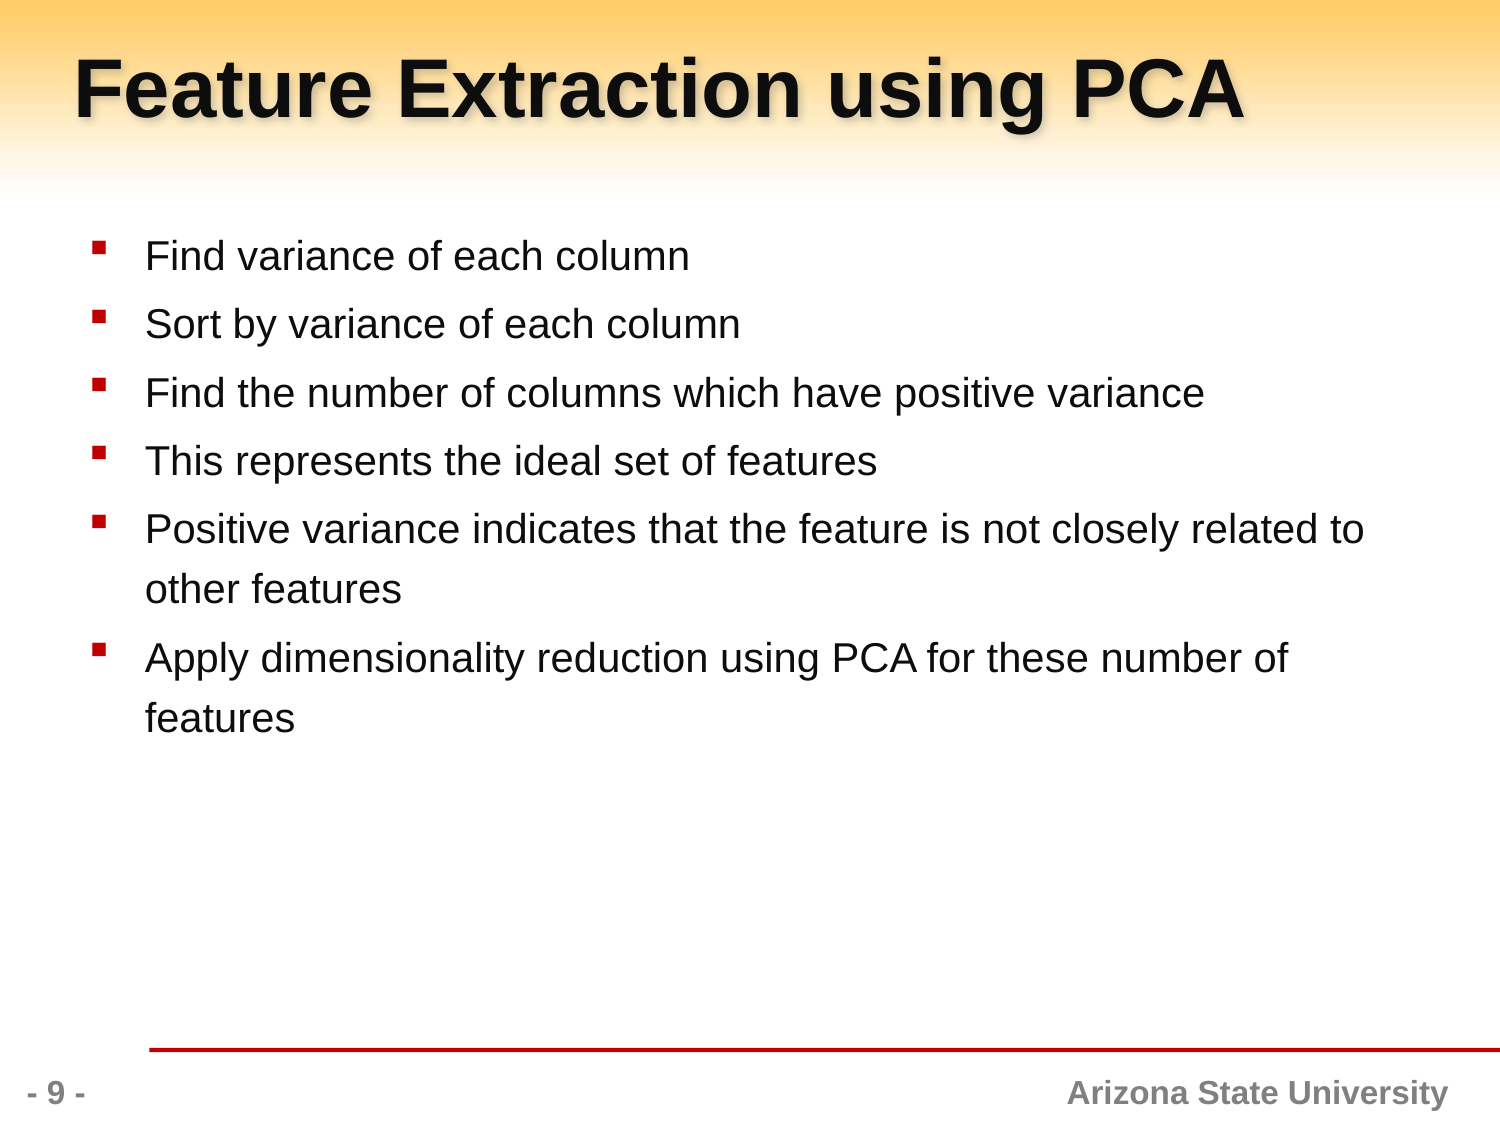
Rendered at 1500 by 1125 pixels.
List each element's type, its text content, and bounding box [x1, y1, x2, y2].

list Find variance of each column Sort by variance of each column Find the number of columns which have positive variance This represents the ideal set of features Positive variance indicates that the feature is not closely related to other features Apply dimensionality reduction using PCA for these number of features [73, 152, 1424, 992]
title Feature Extraction using PCA [72, 18, 1424, 150]
slide_number - 9 - [0, 1063, 113, 1125]
picture [0, 0, 1500, 198]
